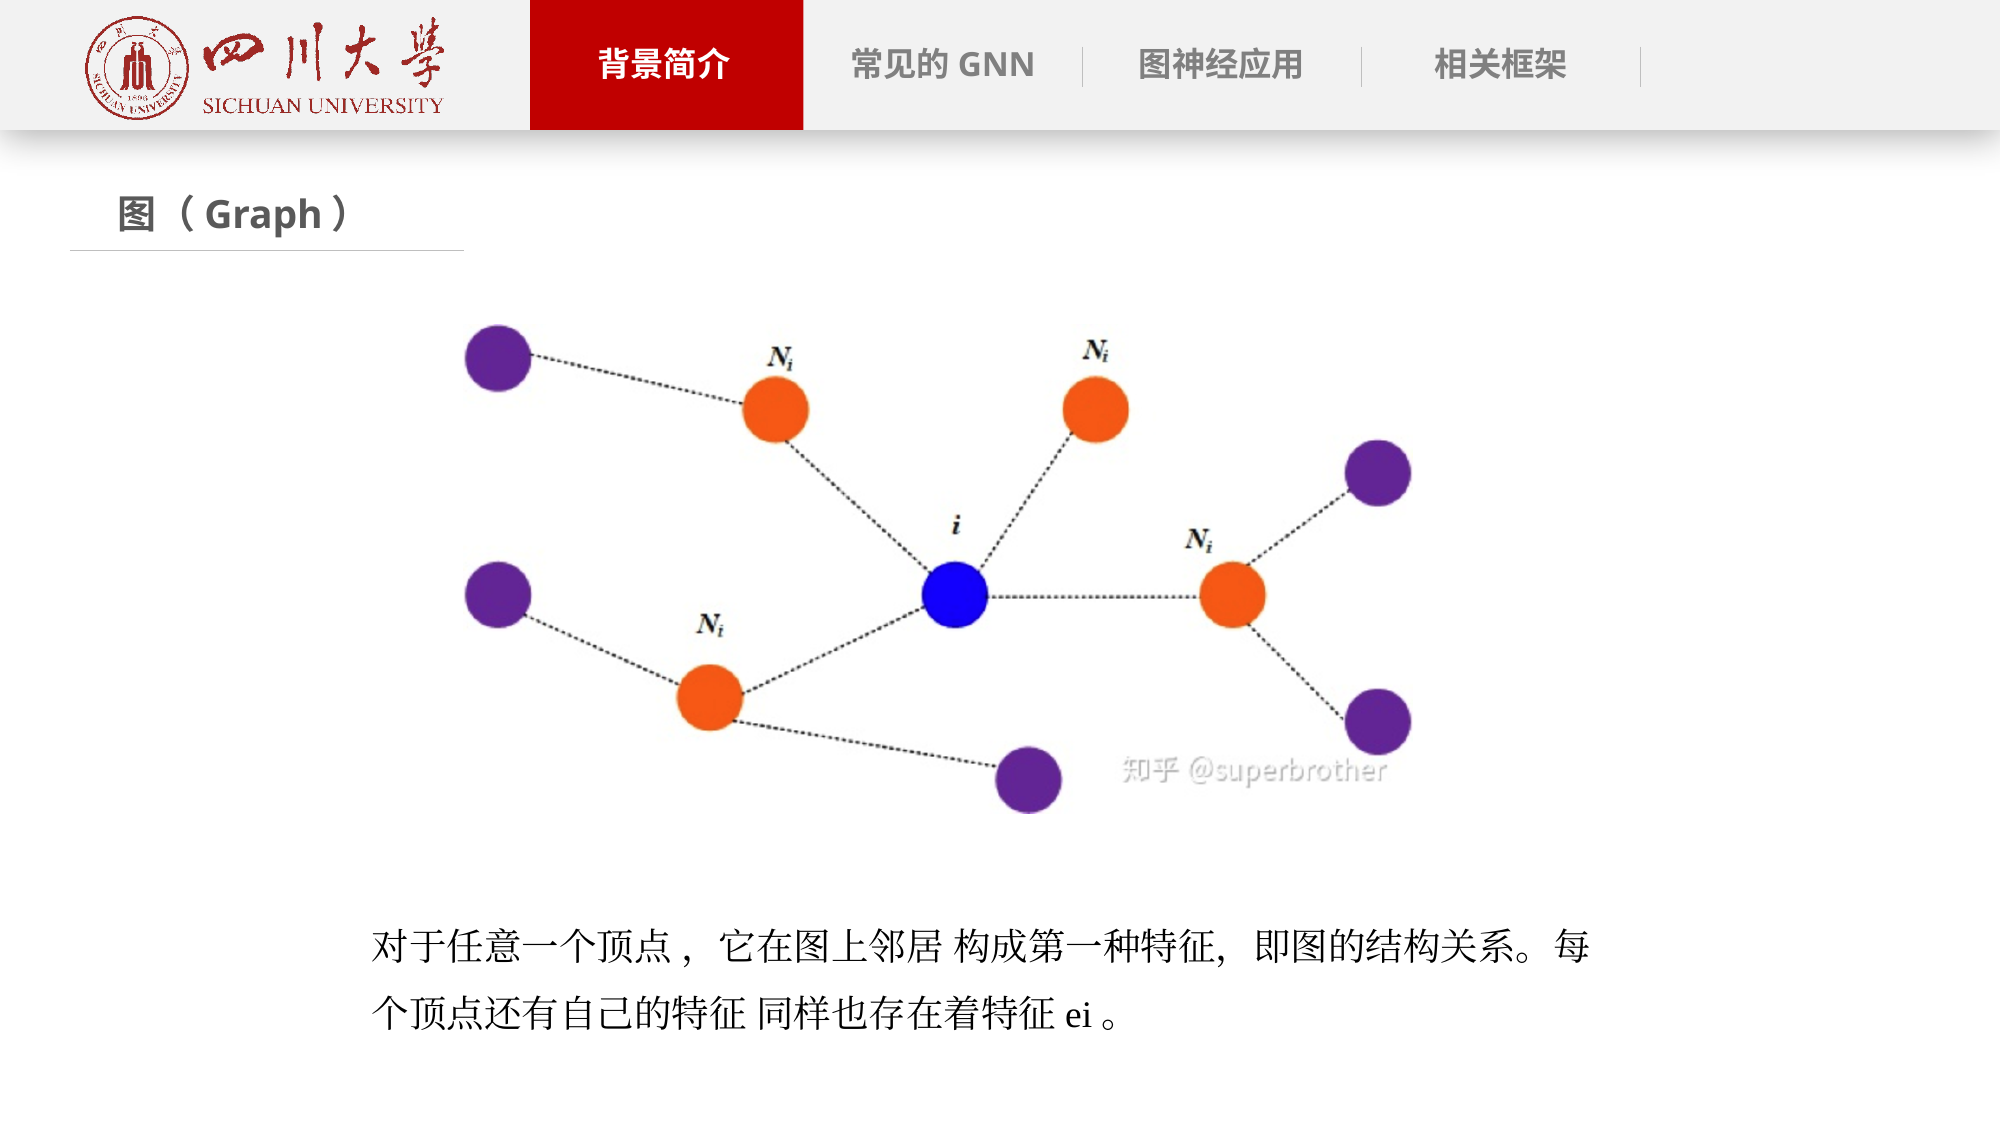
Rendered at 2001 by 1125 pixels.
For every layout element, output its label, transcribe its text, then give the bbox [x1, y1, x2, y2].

text_box 图神经应用 [1111, 35, 1333, 91]
text_box 相关框架 [1391, 35, 1612, 91]
text_box [804, 0, 2000, 131]
text_box 背景简介 [553, 35, 775, 91]
text_box 常见的GNN [832, 35, 1054, 91]
text_box 图（Graph） [85, 181, 403, 245]
text_box [0, 0, 529, 131]
picture [85, 16, 444, 120]
picture [357, 296, 1530, 829]
text_box [529, 0, 804, 131]
